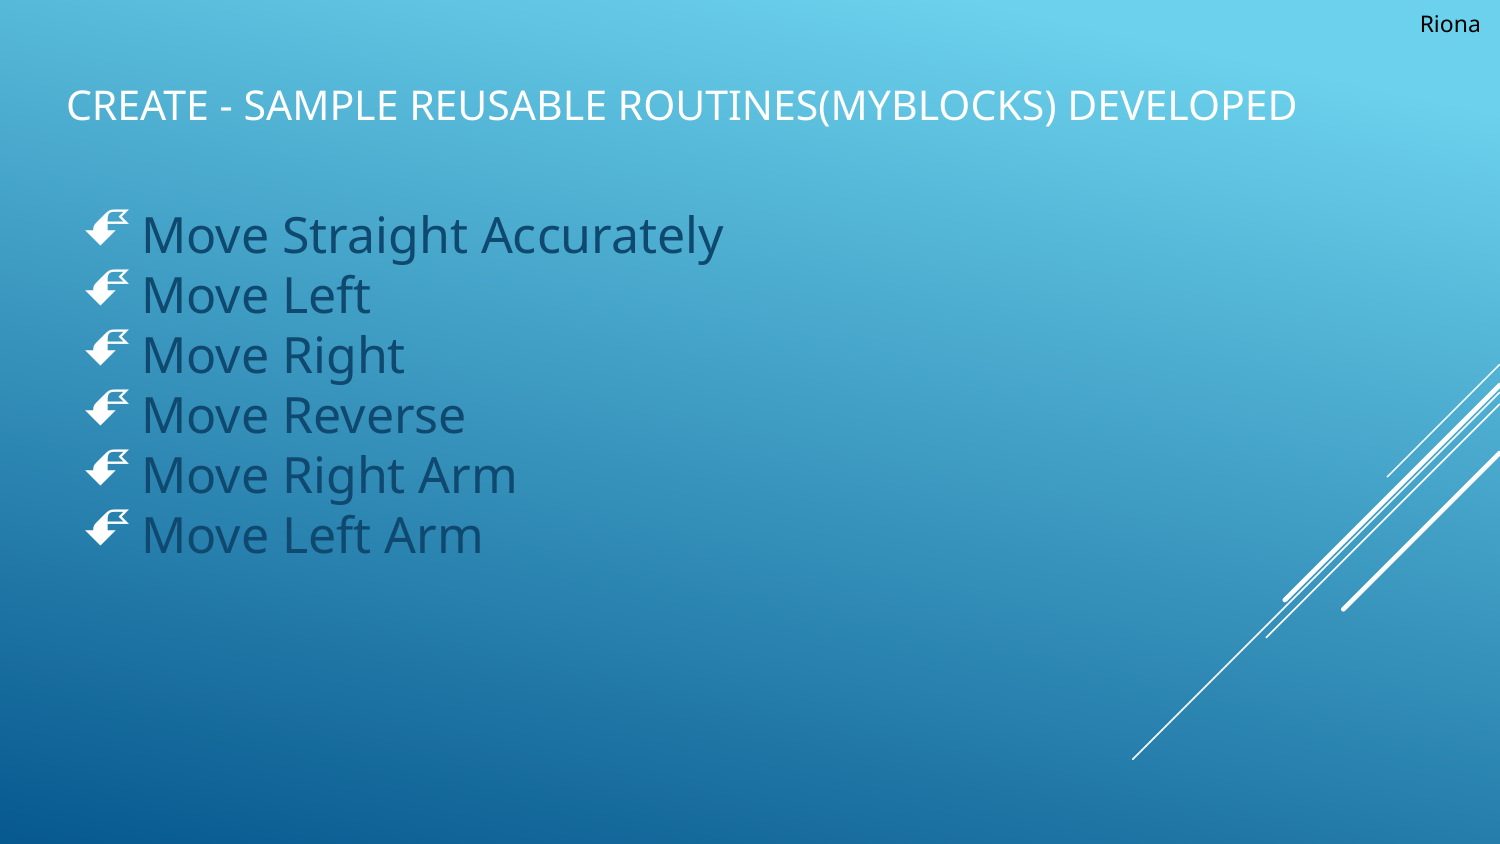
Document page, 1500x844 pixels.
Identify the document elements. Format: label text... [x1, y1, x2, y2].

list Move Straight Accurately Move Left Move Right Move Reverse Move Right Arm Move Left Arm [51, 189, 1449, 750]
text_box Riona [1404, 2, 1500, 45]
title CREATE - Sample Reusable Routines(Myblocks) developed [51, 64, 1449, 167]
